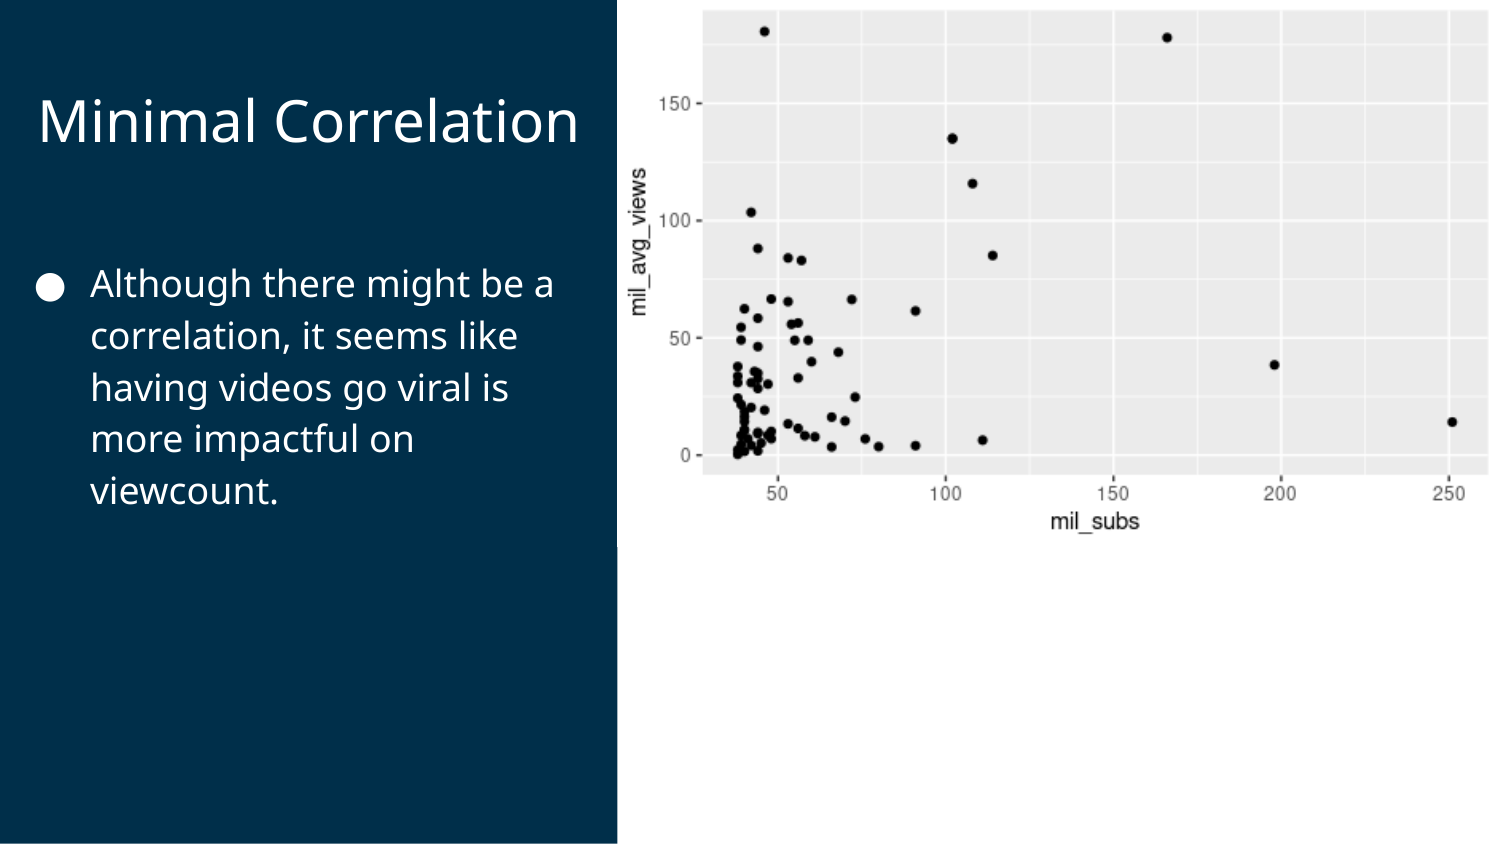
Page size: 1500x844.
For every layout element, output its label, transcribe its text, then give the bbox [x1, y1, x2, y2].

picture [617, 0, 1500, 547]
list Although there might be a correlation, it seems like having videos go viral is more impactful on viewcount. [0, 238, 618, 844]
title Minimal Correlation [0, 0, 615, 238]
